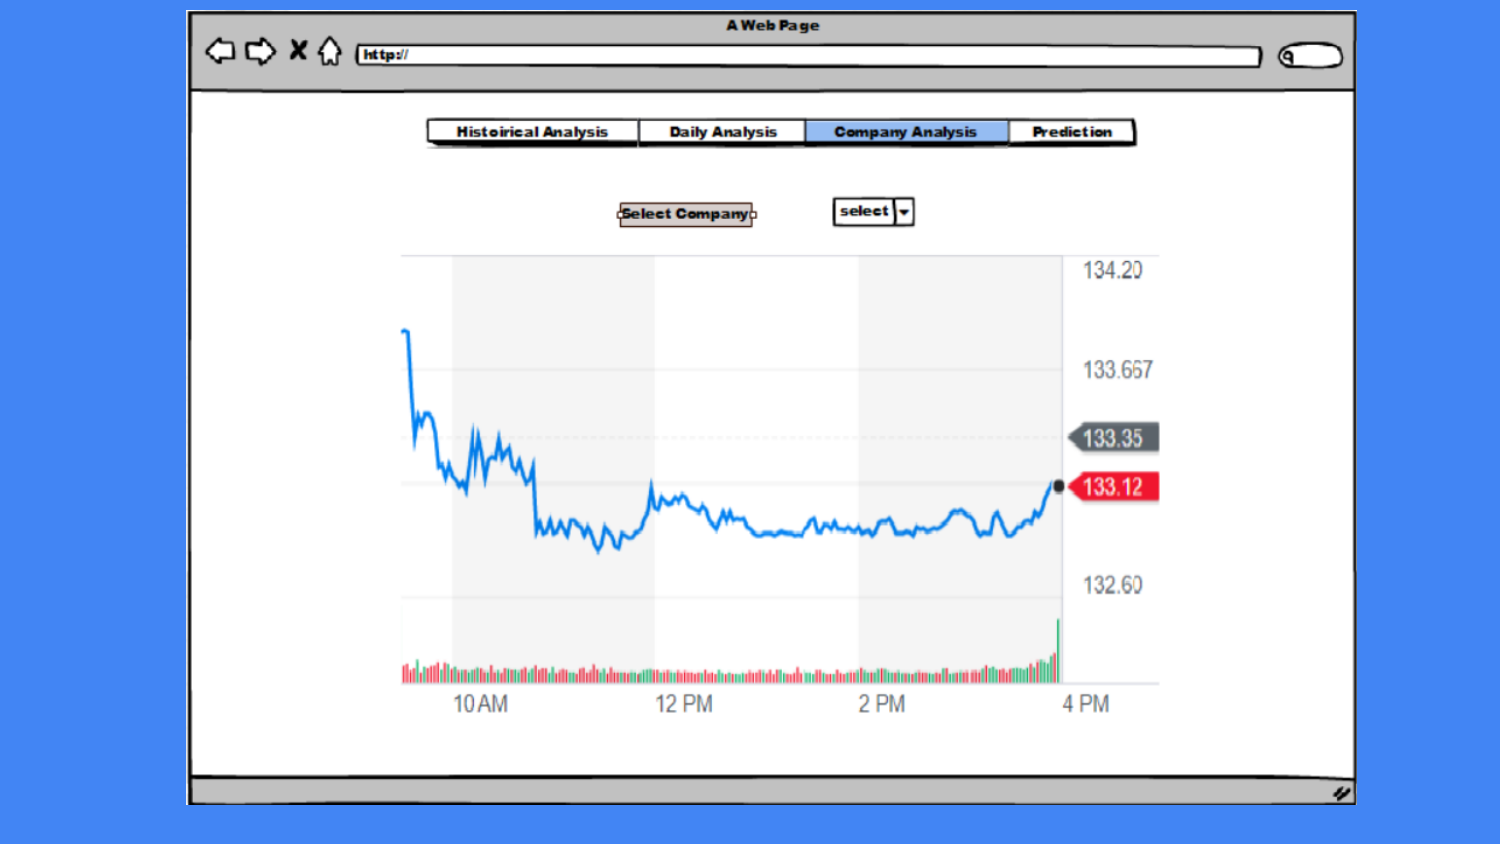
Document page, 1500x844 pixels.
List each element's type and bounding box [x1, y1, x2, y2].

picture [186, 10, 1358, 805]
